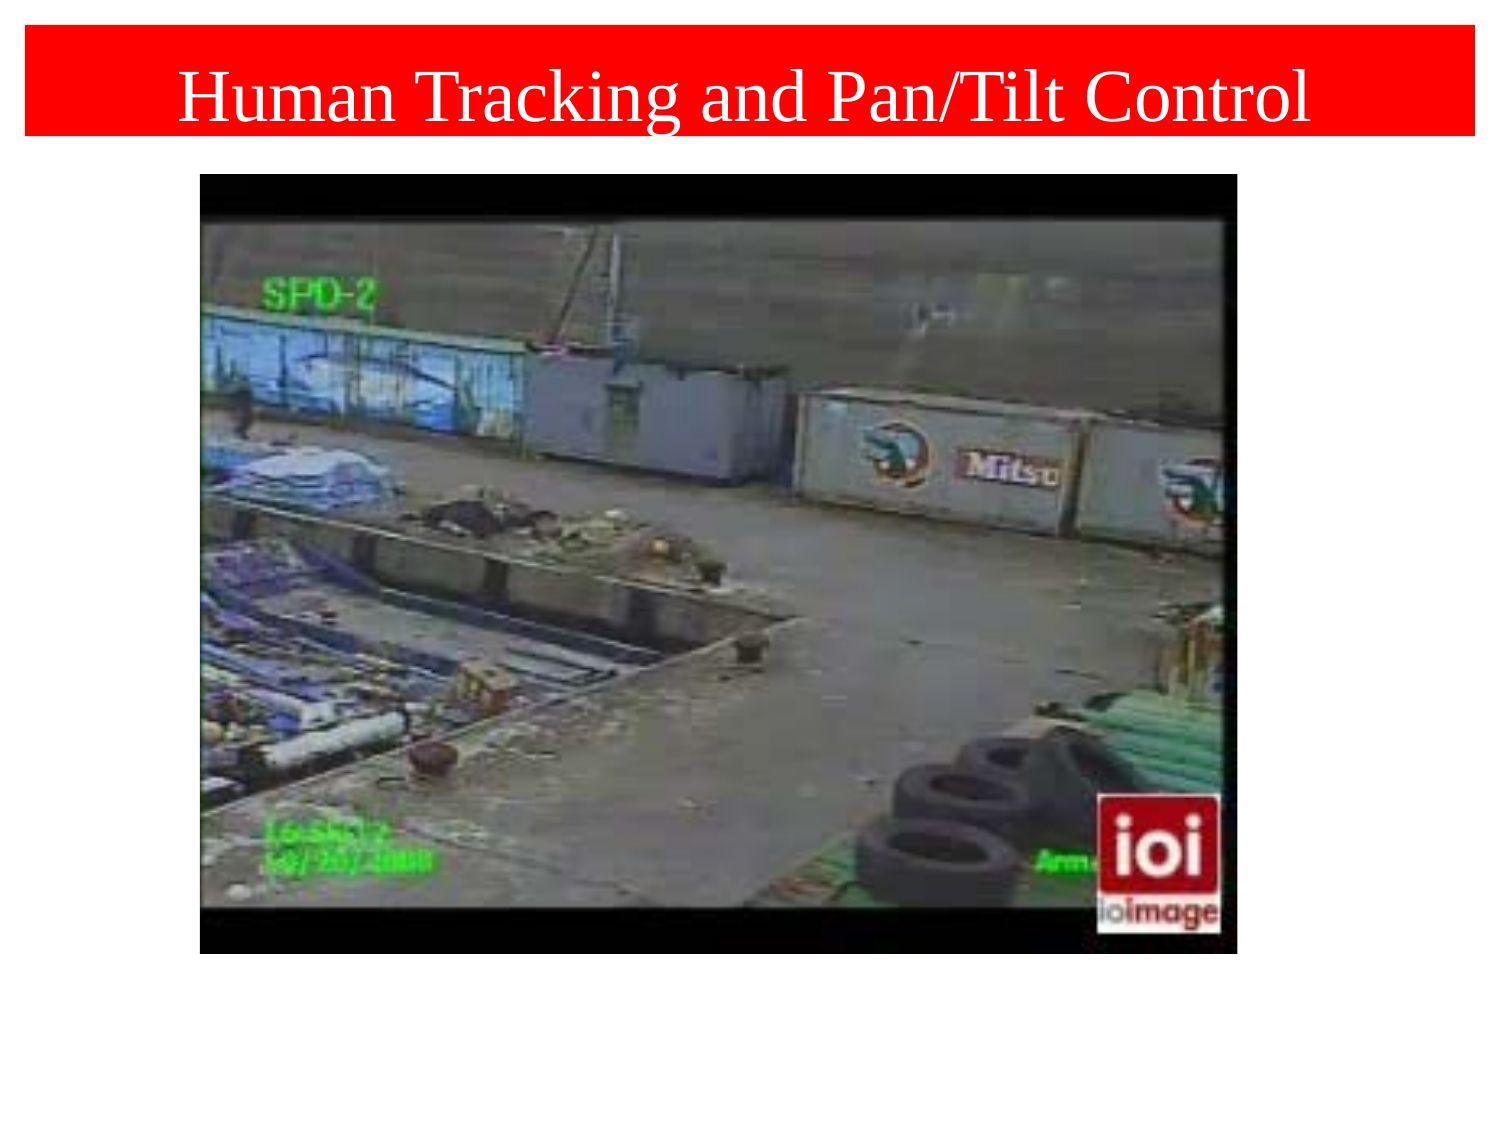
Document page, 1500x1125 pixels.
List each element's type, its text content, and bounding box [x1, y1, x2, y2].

text_box Human Tracking and Pan/Tilt Control [24, 24, 1475, 137]
text_box [199, 174, 1238, 954]
